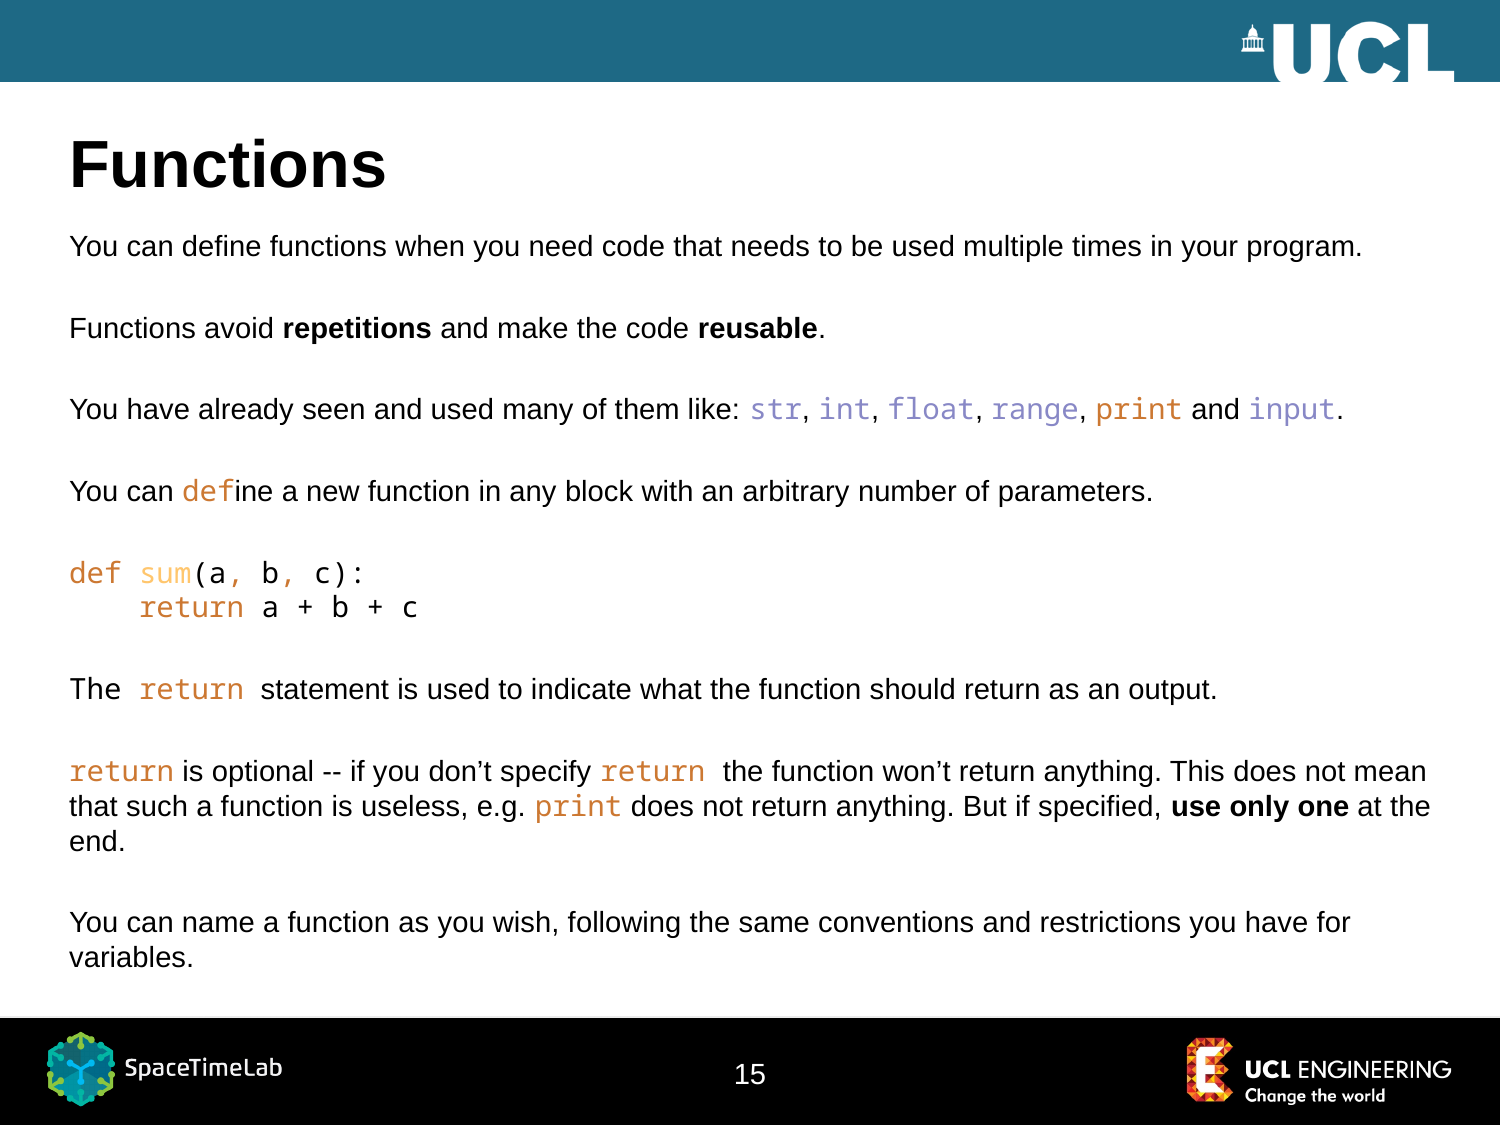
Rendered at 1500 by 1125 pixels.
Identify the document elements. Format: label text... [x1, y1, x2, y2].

list You can define functions when you need code that needs to be used multiple times in your program. Functions avoid repetitions and make the code reusable. You have already seen and used many of them like: str, int, float, range, print and input. You can define a new function in any block with an arbitrary number of parameters. def sum(a, b, c): return a + b + c The return statement is used to indicate what the function should return as an output. return is optional -- if you don’t specify return the function won’t return anything. This does not mean that such a function is useless, e.g. print does not return anything. But if specified, use only one at the end. You can name a function as you wish, following the same conventions and restrictions you have for variables. [54, 219, 1447, 988]
picture [0, 990, 1500, 1125]
footer 15 [496, 1042, 1004, 1103]
title Functions [54, 113, 1447, 197]
